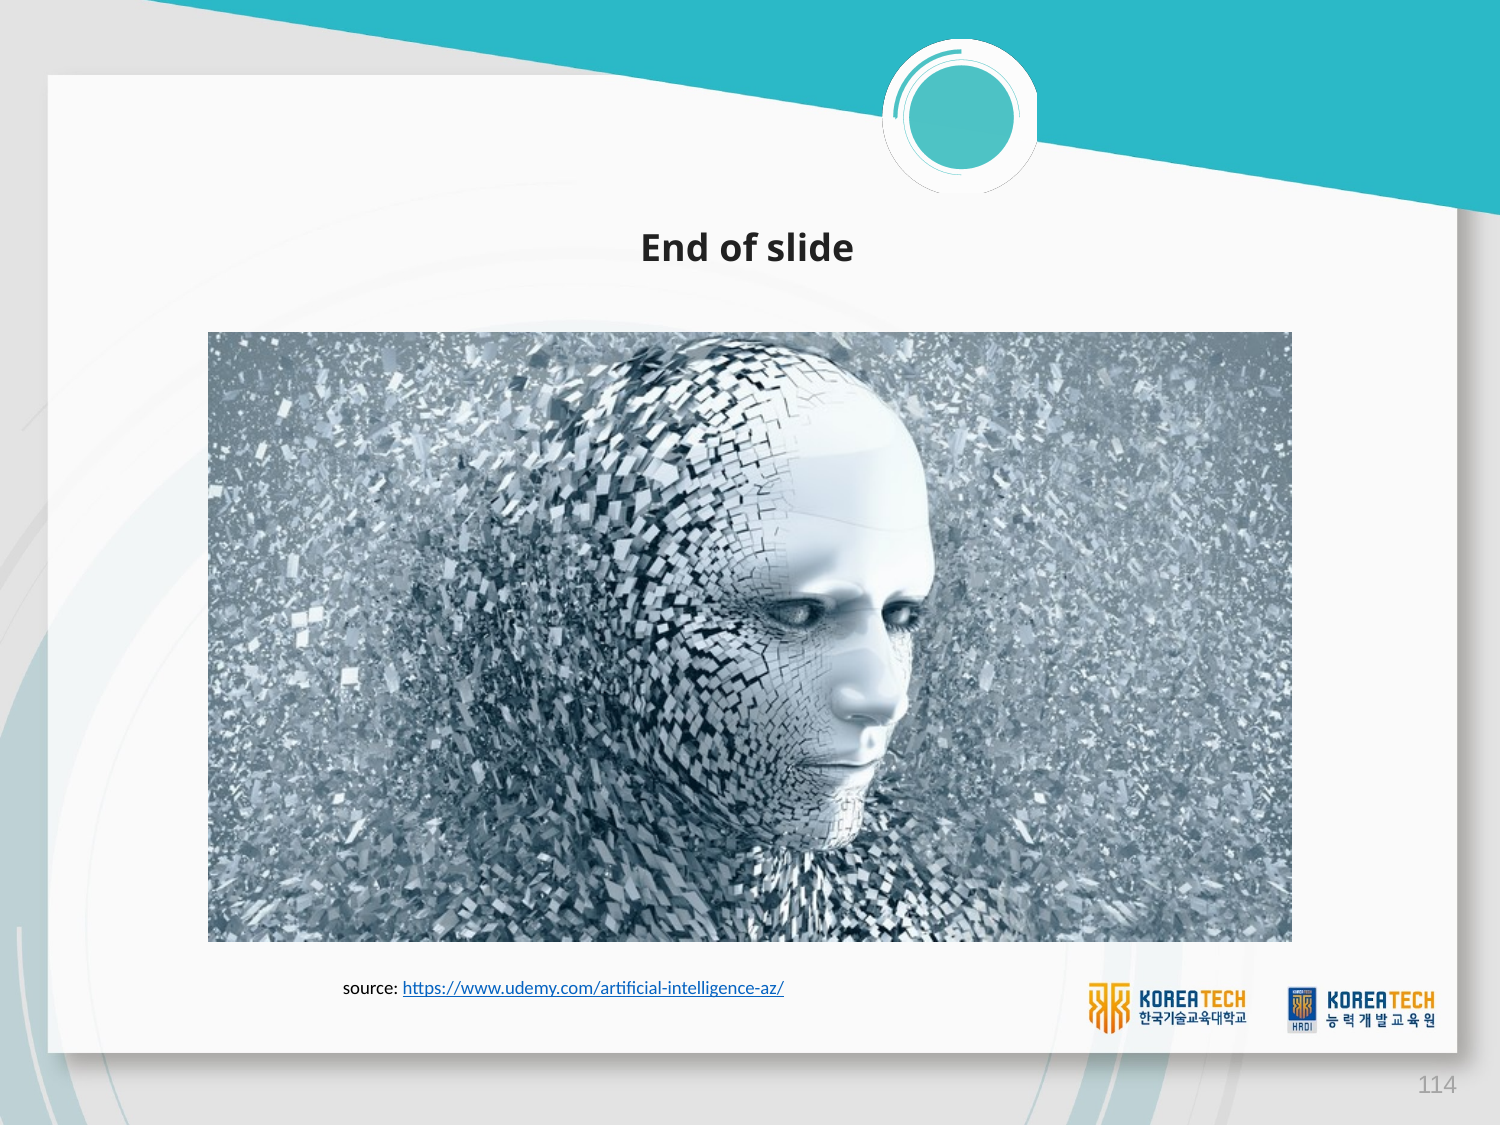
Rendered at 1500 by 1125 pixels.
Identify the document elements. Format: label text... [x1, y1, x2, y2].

text_box source: https://www.udemy.com/artificial-intelligence-az/ [103, 960, 1023, 1021]
text_box End of slide [103, 210, 1391, 961]
slide_number 114 [1225, 1053, 1473, 1114]
picture [0, 0, 1500, 1125]
